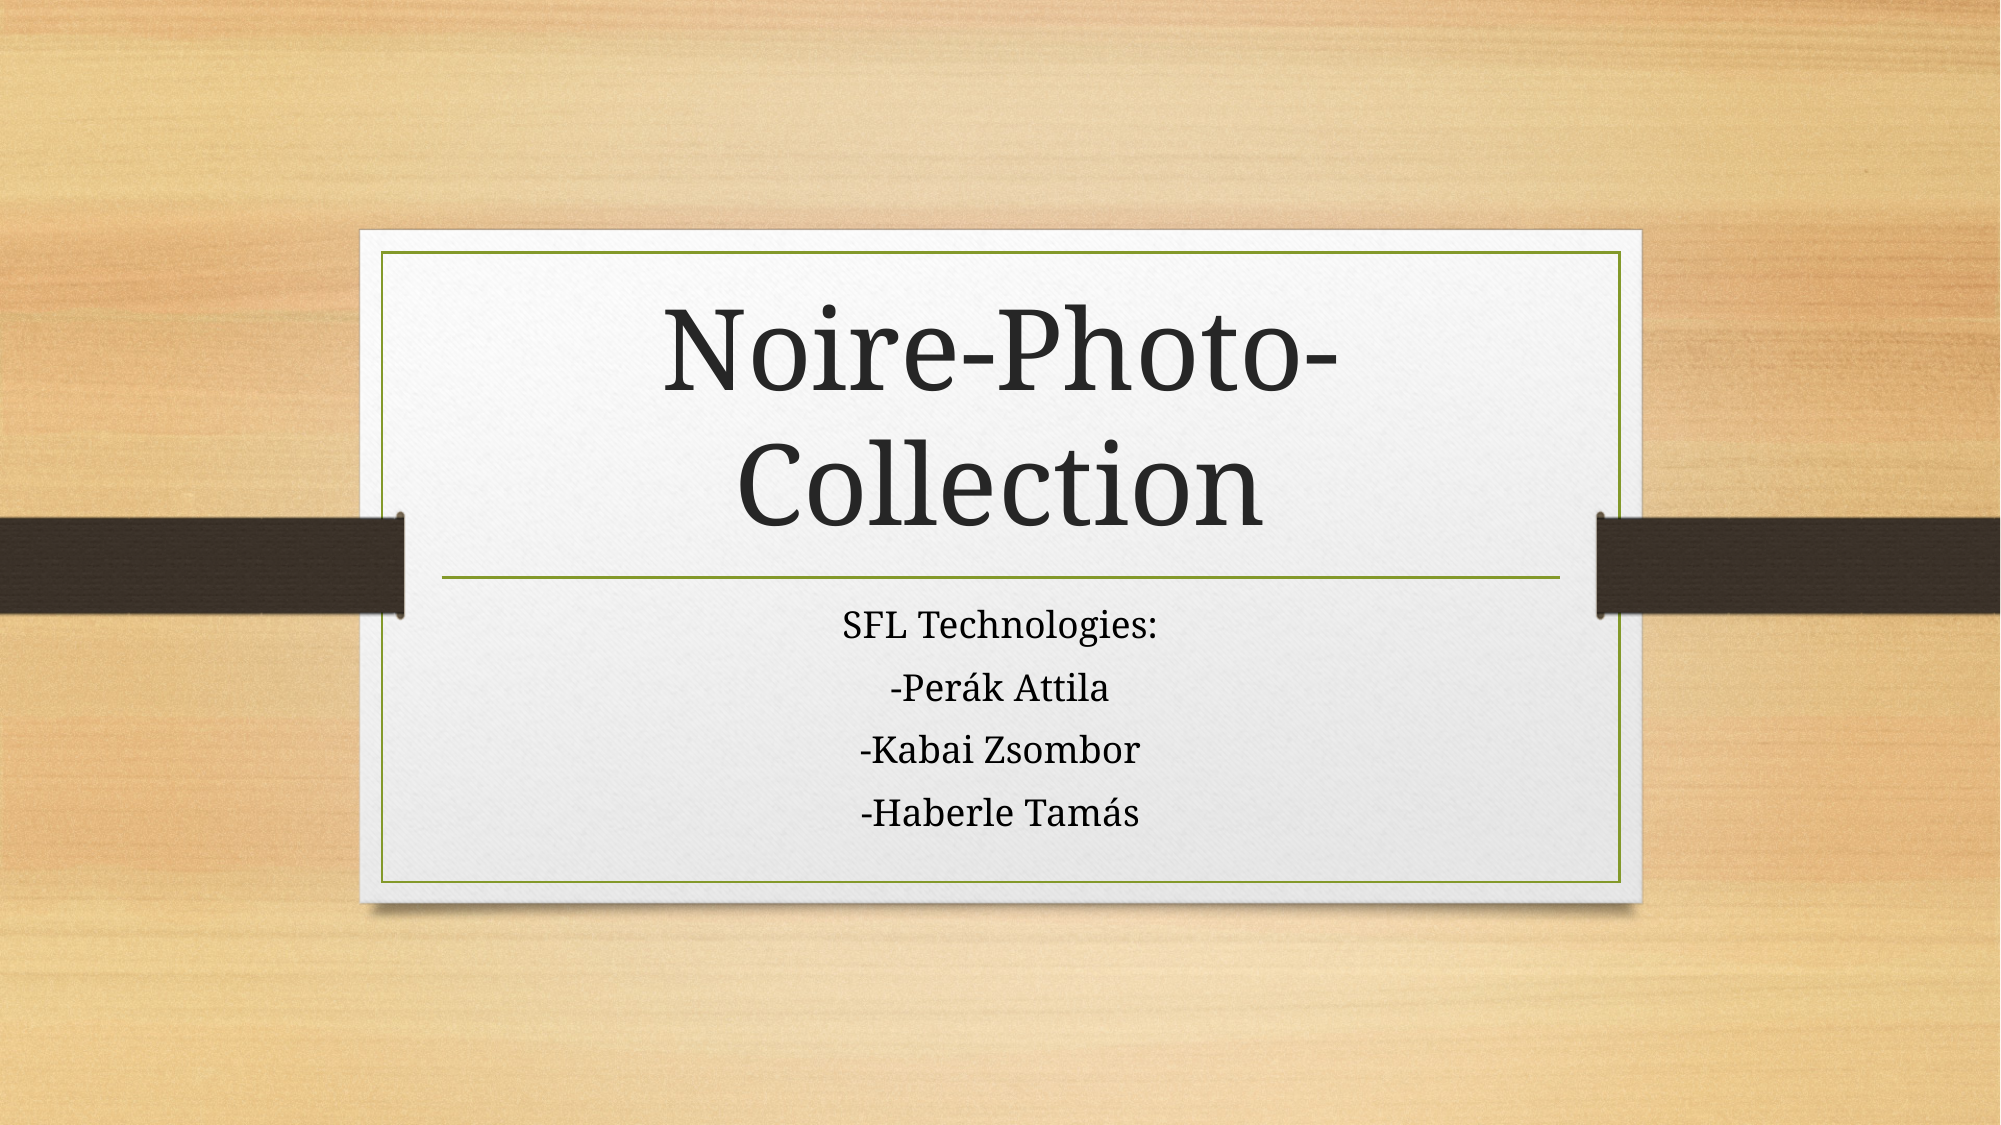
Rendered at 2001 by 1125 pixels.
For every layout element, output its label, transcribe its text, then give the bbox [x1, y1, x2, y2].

subtitle SFL Technologies: -Perák Attila -Kabai Zsombor -Haberle Tamás [441, 594, 1560, 843]
title Noire-Photo-Collection [441, 306, 1560, 556]
picture [0, 0, 2001, 1125]
